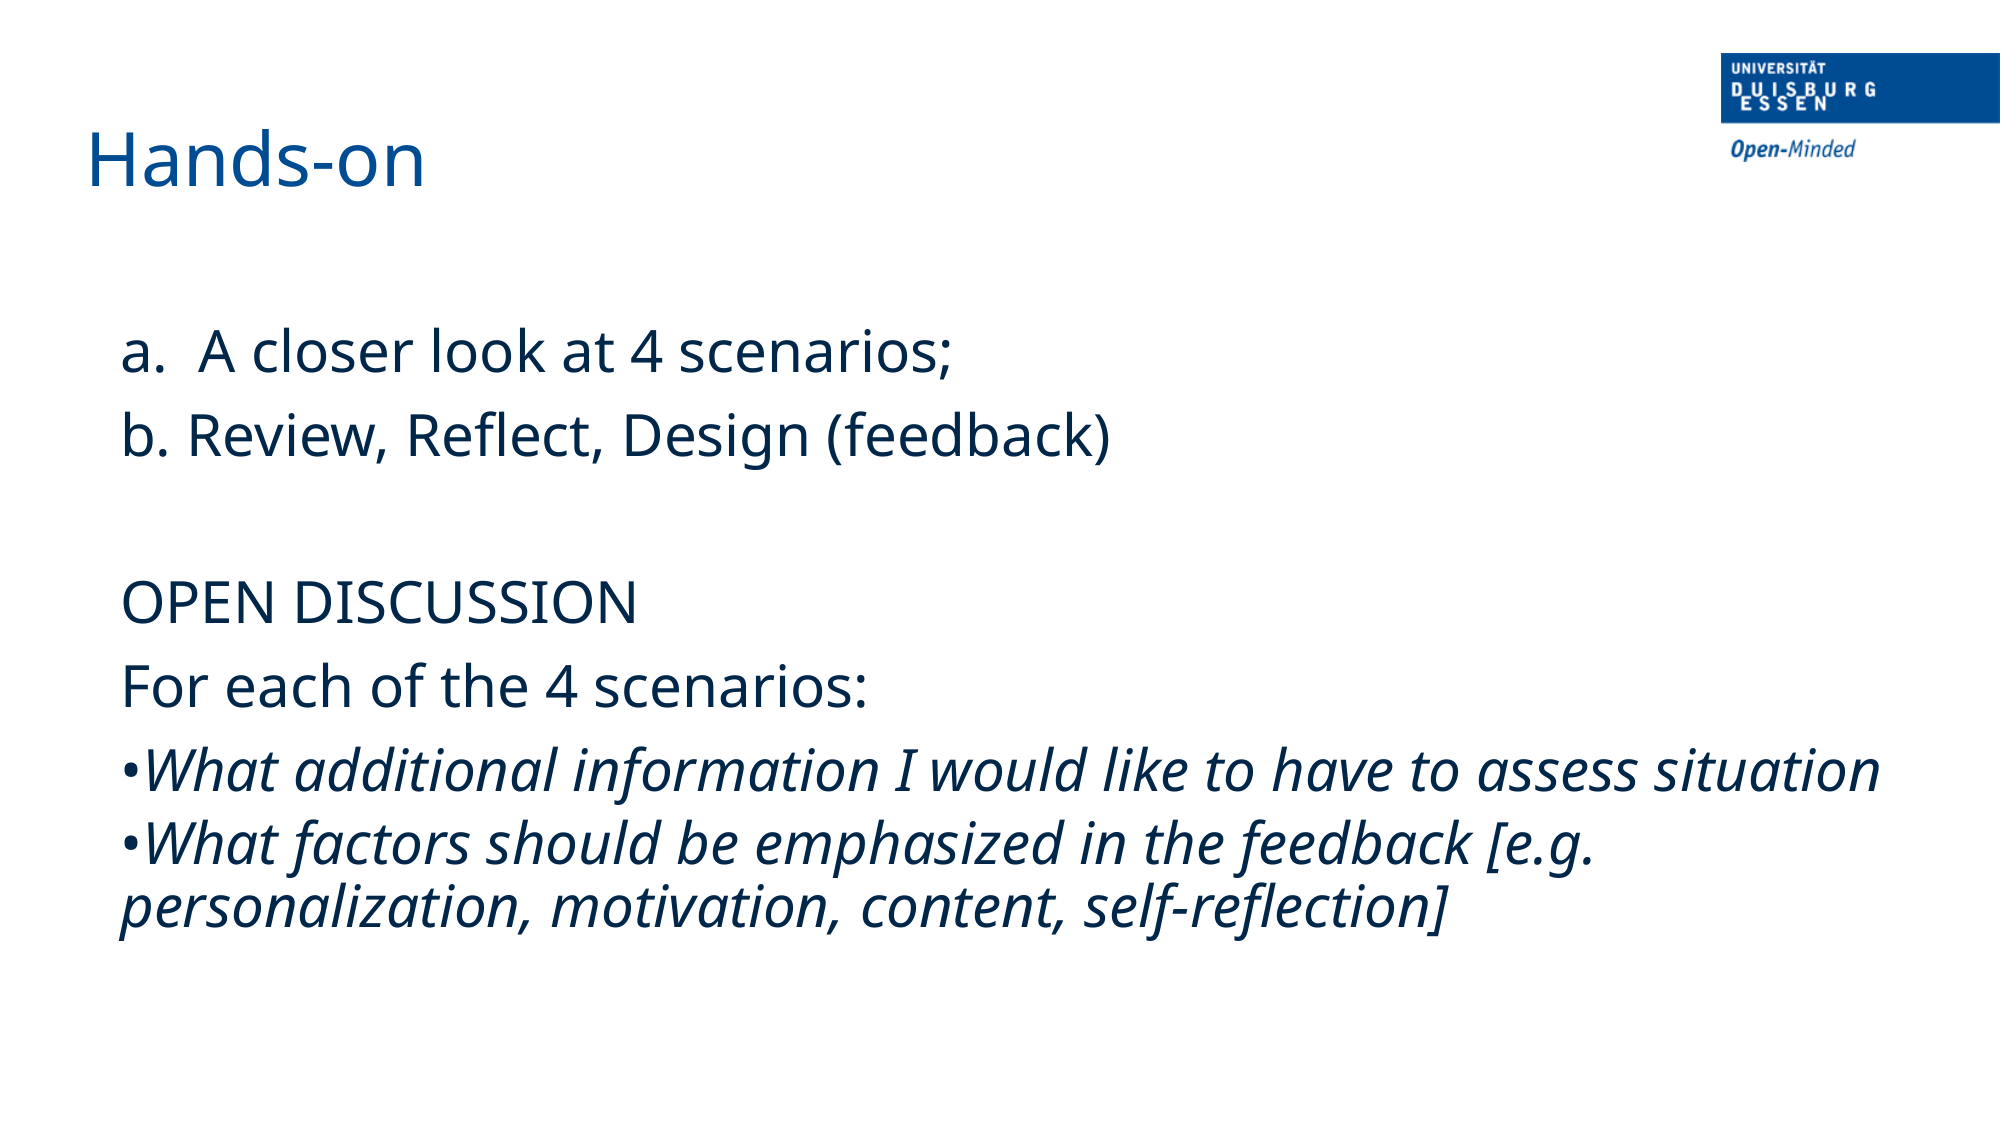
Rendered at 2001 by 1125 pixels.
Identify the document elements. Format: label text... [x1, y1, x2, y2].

text_box a. A closer look at 4 scenarios; b. Review, Reflect, Design (feedback) OPEN DISCUSSION For each of the 4 scenarios: •What additional information I would like to have to assess situation •What factors should be emphasized in the feedback [e.g. personalization, motivation, content, self-reflection] [105, 314, 1922, 1087]
picture [1721, 53, 2000, 162]
list Hands-on [85, 121, 1902, 162]
